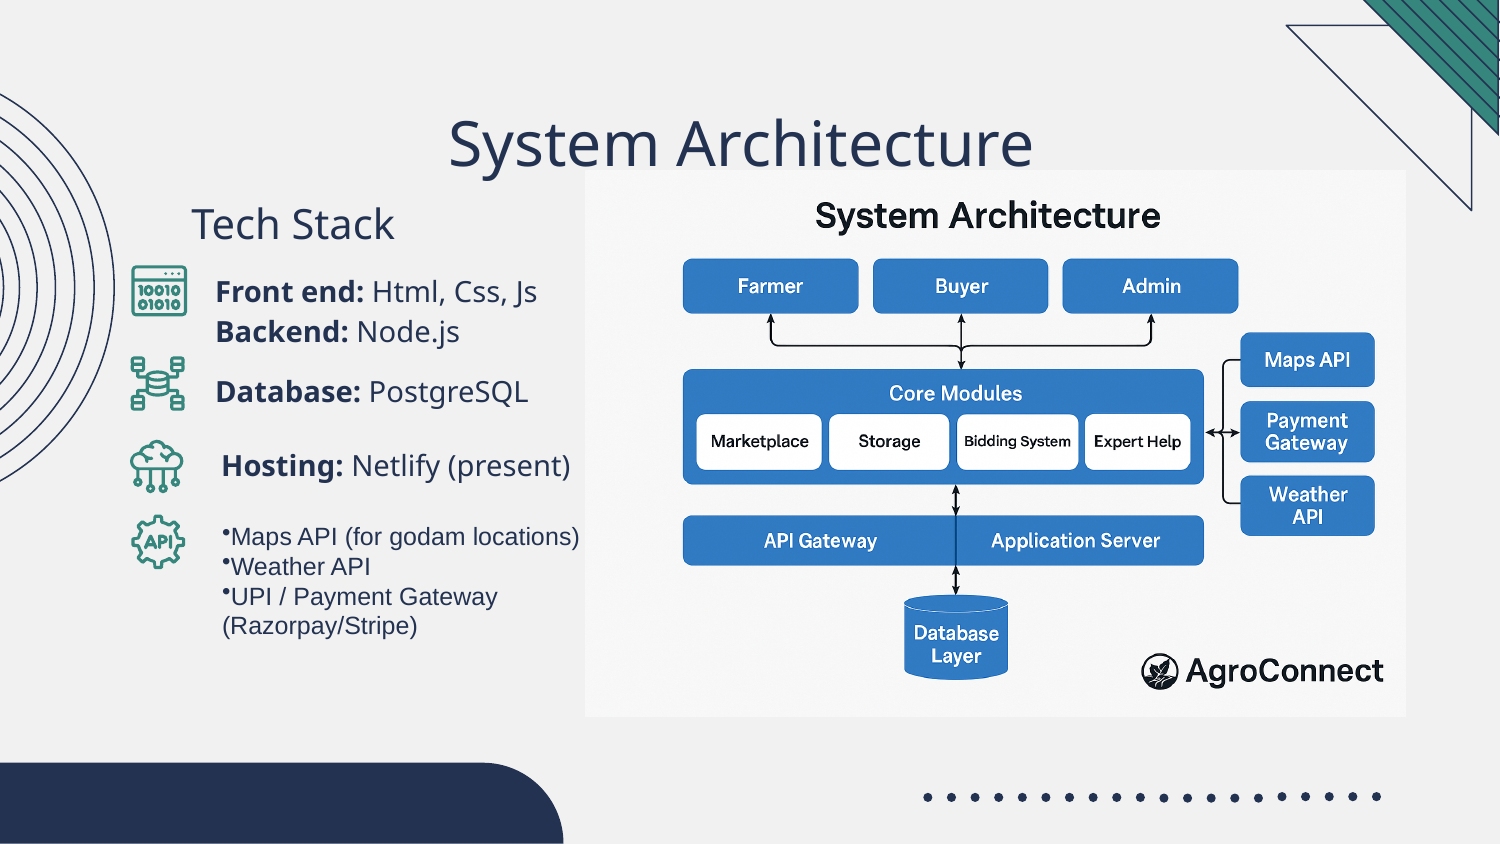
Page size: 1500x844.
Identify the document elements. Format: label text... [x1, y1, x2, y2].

picture [585, 170, 1406, 718]
text_box Maps API (for godam locations) Weather API UPI / Payment Gateway (Razorpay/Stripe) [206, 505, 580, 676]
subtitle Database: PostgreSQL [199, 352, 580, 413]
subtitle Front end: Html, Css, Js Backend: Node.js [199, 252, 580, 317]
subtitle Tech Stack [176, 186, 487, 263]
title System Architecture [143, 88, 1357, 183]
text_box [131, 265, 188, 317]
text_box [131, 514, 186, 570]
text_box Hosting: Netlify (present) [206, 427, 580, 491]
text_box [130, 356, 185, 411]
text_box [129, 439, 184, 494]
